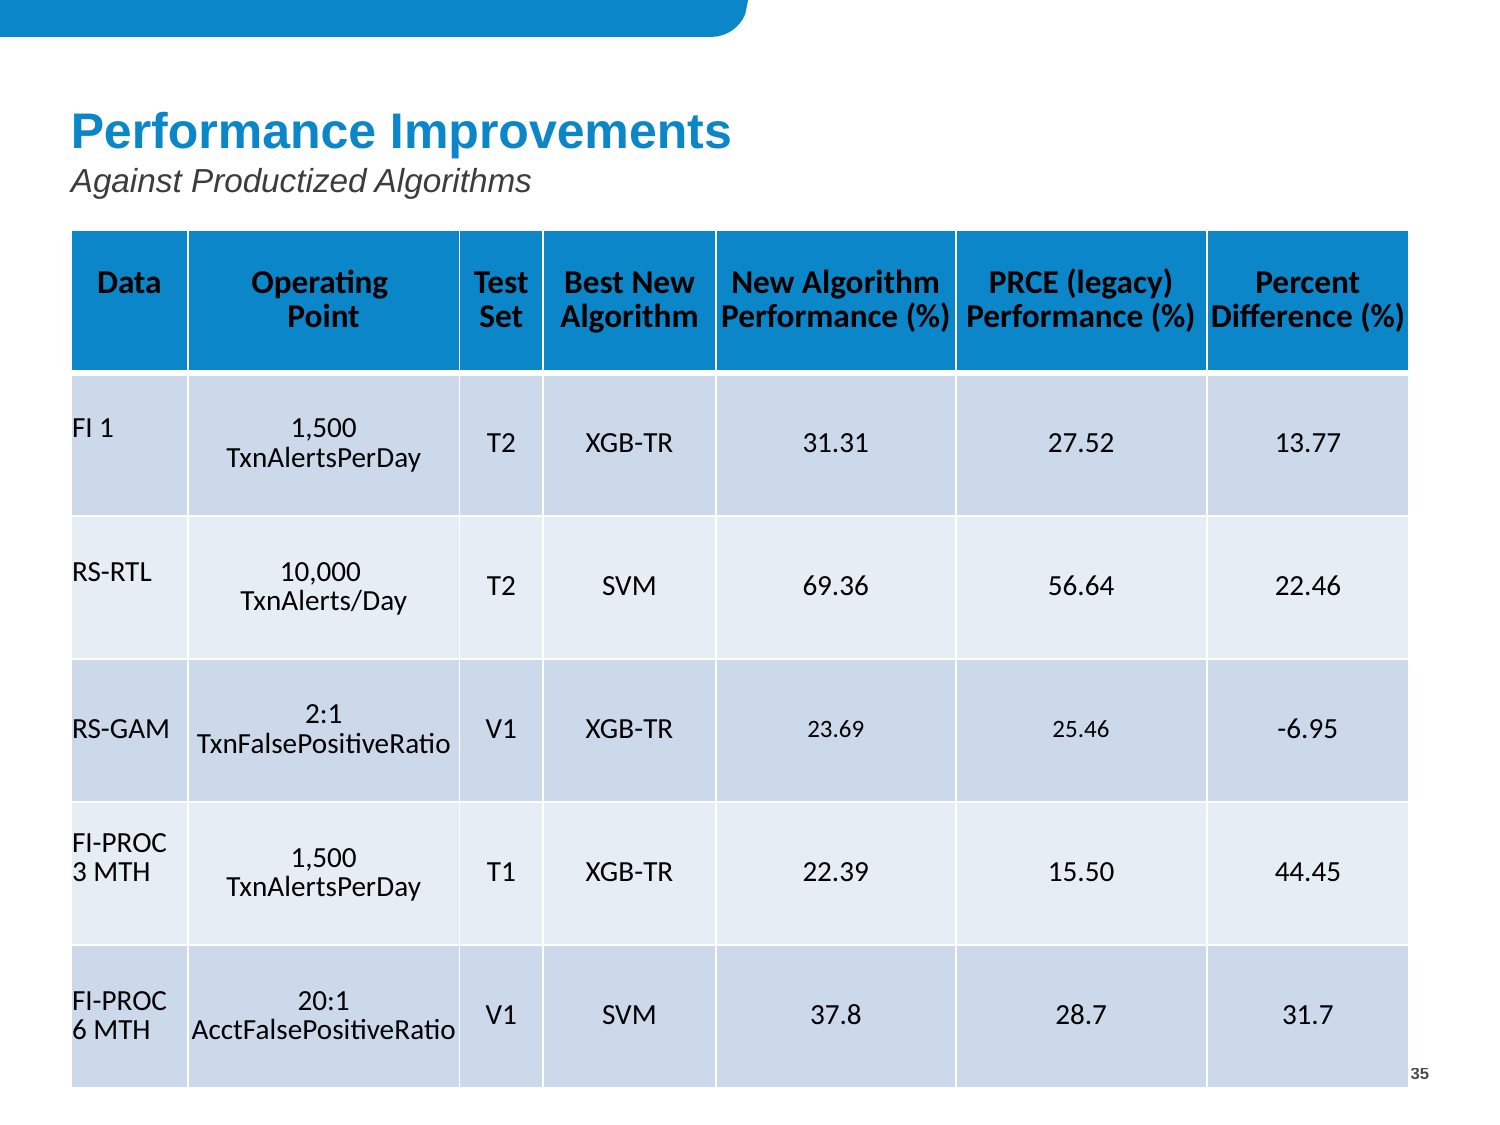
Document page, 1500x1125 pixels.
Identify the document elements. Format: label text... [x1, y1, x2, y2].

table_cell XGB-TR [544, 803, 715, 944]
table_cell 1,500 TxnAlertsPerDay [189, 376, 459, 515]
table_cell FI-PROC 6 MTH [72, 946, 187, 1087]
table_header Data [72, 231, 187, 370]
table_cell 23.69 [717, 660, 955, 801]
table_cell 20:1 AcctFalsePositiveRatio [189, 946, 459, 1087]
table_cell RS-GAM [72, 660, 187, 801]
list Against Productized Algorithms [70, 160, 1430, 219]
table_header New Algorithm Performance (%) [717, 231, 955, 370]
table_cell XGB-TR [544, 376, 715, 515]
table_cell 1,500 TxnAlertsPerDay [189, 803, 459, 944]
table_cell XGB-TR [544, 660, 715, 801]
table_header Test Set [460, 231, 542, 370]
title Performance Improvements [70, 88, 1430, 160]
table_cell 10,000 TxnAlerts/Day [189, 517, 459, 658]
table_cell 37.8 [717, 946, 955, 1087]
table_header Best New Algorithm [544, 231, 715, 370]
table_cell -6.95 [1208, 660, 1408, 801]
table_header Percent Difference (%) [1208, 231, 1408, 370]
table_cell 56.64 [957, 517, 1206, 658]
table_cell FI 1 [72, 376, 187, 515]
table_cell T2 [460, 517, 542, 658]
table_cell 2:1 TxnFalsePositiveRatio [189, 660, 459, 801]
table_cell 13.77 [1208, 376, 1408, 515]
table_cell SVM [544, 517, 715, 658]
table_cell V1 [460, 946, 542, 1087]
table_cell 28.7 [957, 946, 1206, 1087]
table_cell 25.46 [957, 660, 1206, 801]
table_cell V1 [460, 660, 542, 801]
table_header PRCE (legacy) Performance (%) [957, 231, 1206, 370]
table_cell 69.36 [717, 517, 955, 658]
table_cell T2 [460, 376, 542, 515]
table_cell 15.50 [957, 803, 1206, 944]
table_cell 31.7 [1208, 946, 1408, 1087]
table_cell RS-RTL [72, 517, 187, 658]
table_cell 44.45 [1208, 803, 1408, 944]
table_cell 22.39 [717, 803, 955, 944]
table_cell 31.31 [717, 376, 955, 515]
table_cell 22.46 [1208, 517, 1408, 658]
table_cell T1 [460, 803, 542, 944]
table_cell FI-PROC 3 MTH [72, 803, 187, 944]
table_cell 27.52 [957, 376, 1206, 515]
table_header Operating Point [189, 231, 459, 370]
table_cell SVM [544, 946, 715, 1087]
slide_number 35 [1410, 1058, 1430, 1088]
